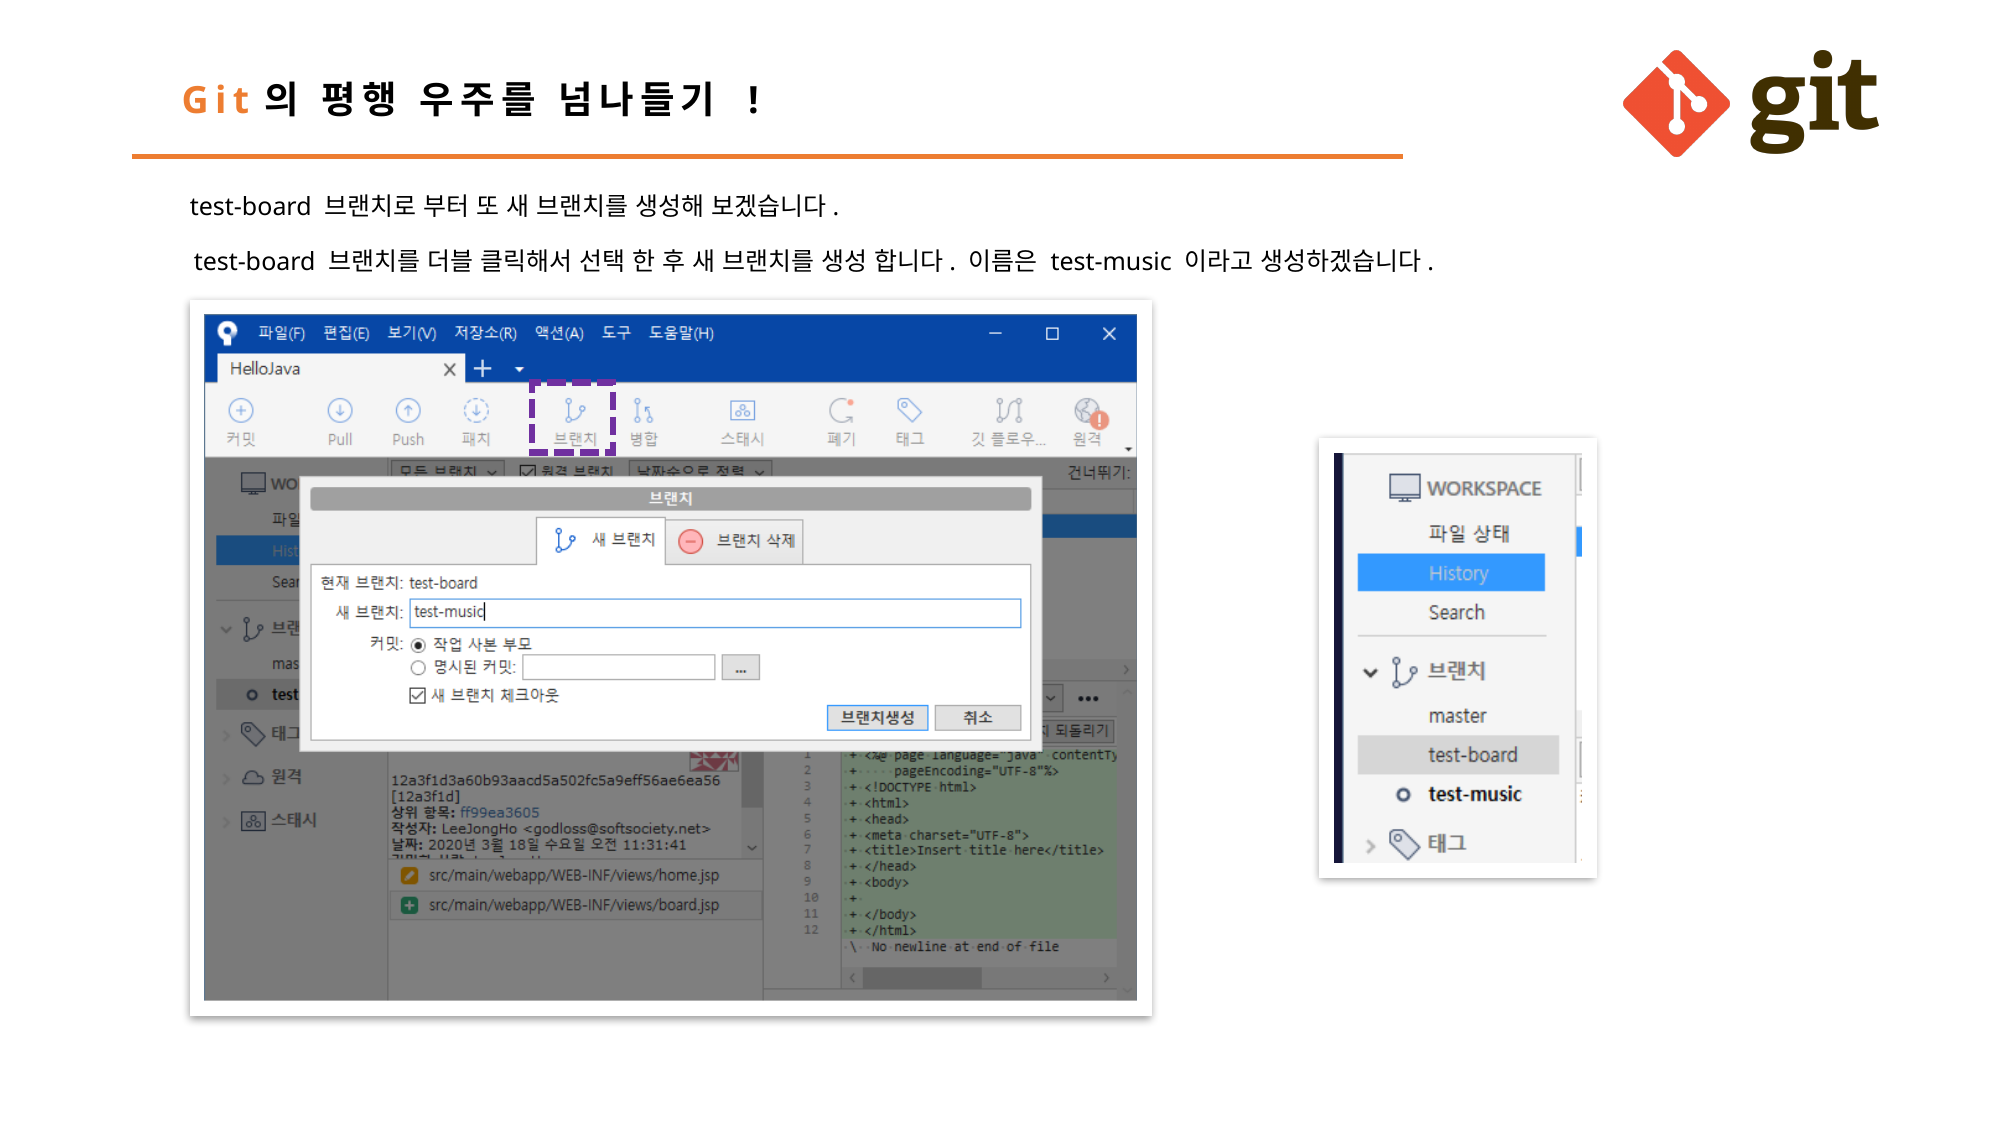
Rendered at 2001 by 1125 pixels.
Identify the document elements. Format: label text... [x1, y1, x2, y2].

picture [1333, 452, 1583, 864]
text_box Git의 평행 우주를 넘나들기 ! [166, 68, 774, 129]
picture [1623, 50, 1879, 157]
text_box test-board 브랜치로 부터 또 새 브랜치를 생성해 보겠습니다. [175, 168, 855, 228]
text_box test-board 브랜치를 더블 클릭해서 선택 한 후 새 브랜치를 생성 합니다. 이름은 test-music 이라고 생성하겠습니다. [179, 222, 1450, 283]
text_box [204, 314, 1138, 1002]
